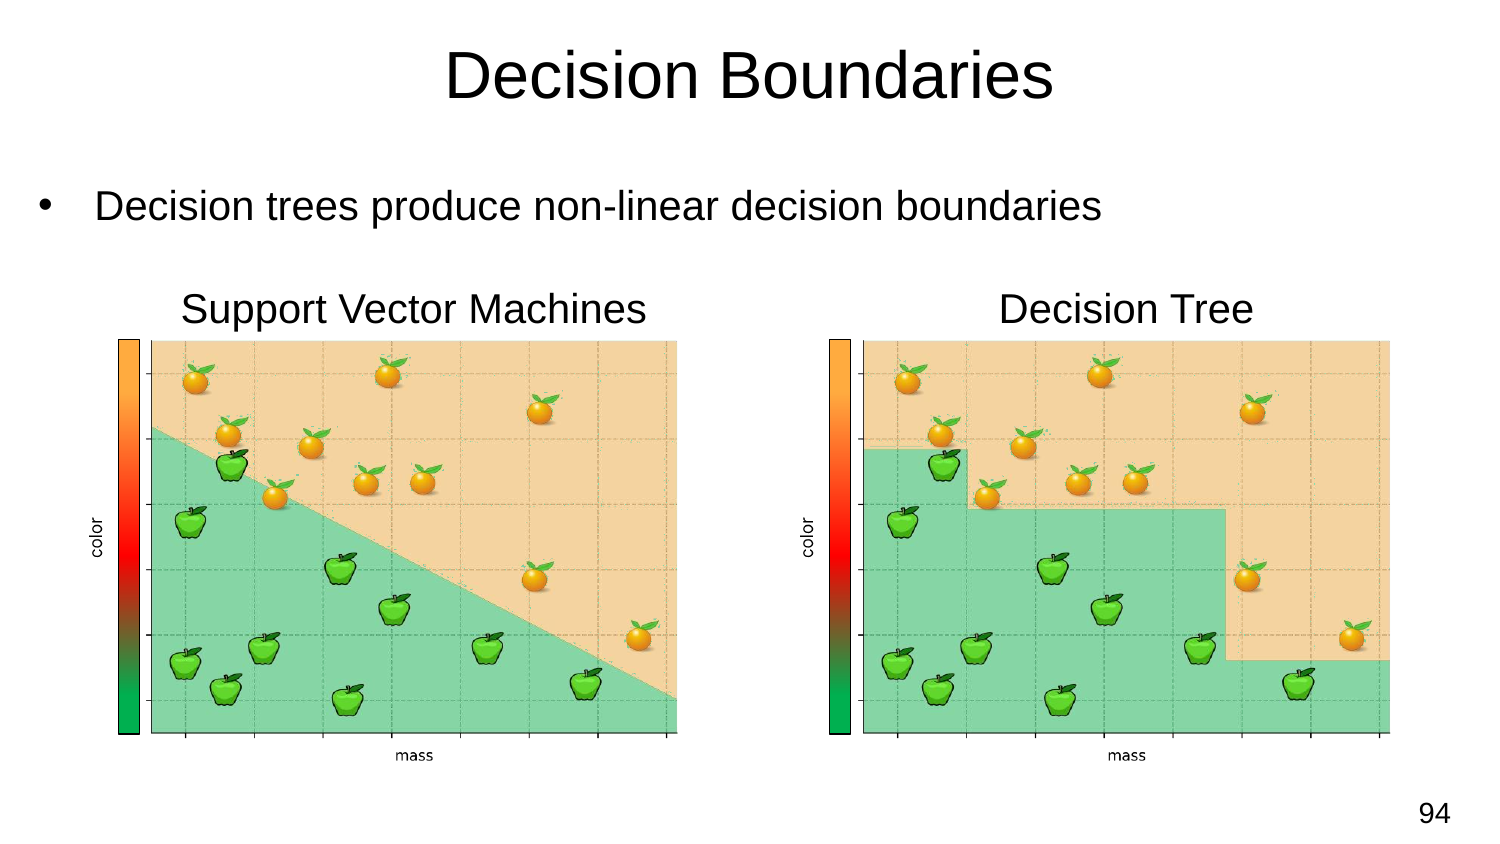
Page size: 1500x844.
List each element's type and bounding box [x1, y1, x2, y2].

text_box [794, 509, 819, 558]
slide_number [1403, 779, 1494, 844]
text_box [829, 266, 1391, 761]
text_box [29, 16, 1472, 133]
text_box [118, 266, 678, 761]
text_box [83, 509, 108, 558]
text_box [23, 163, 1466, 250]
